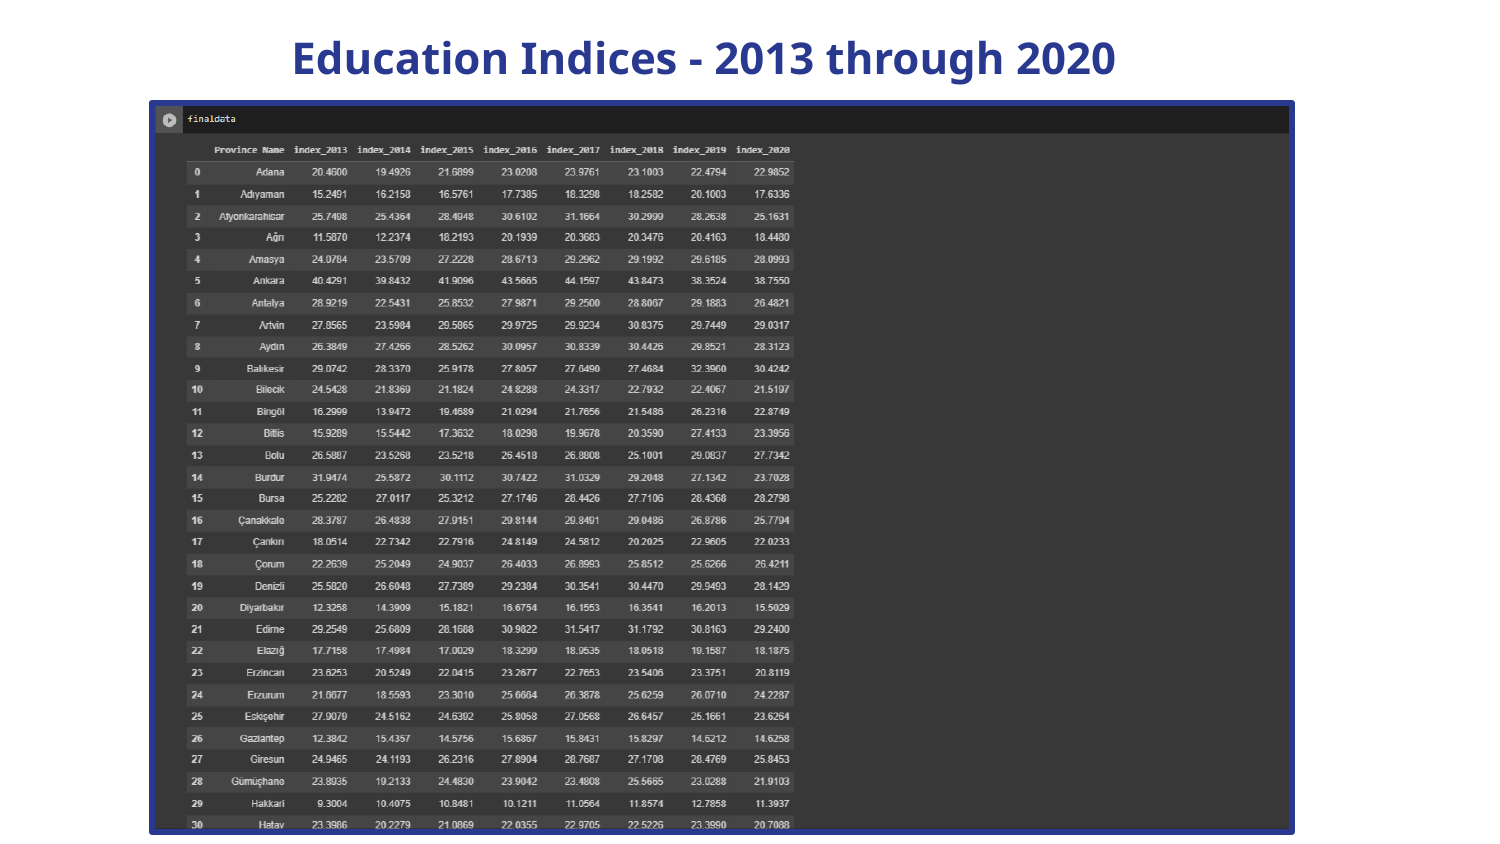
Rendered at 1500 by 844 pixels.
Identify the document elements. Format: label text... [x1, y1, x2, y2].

text_box Education Indices - 2013 through 2020 [95, 15, 1313, 99]
picture [154, 105, 1290, 829]
